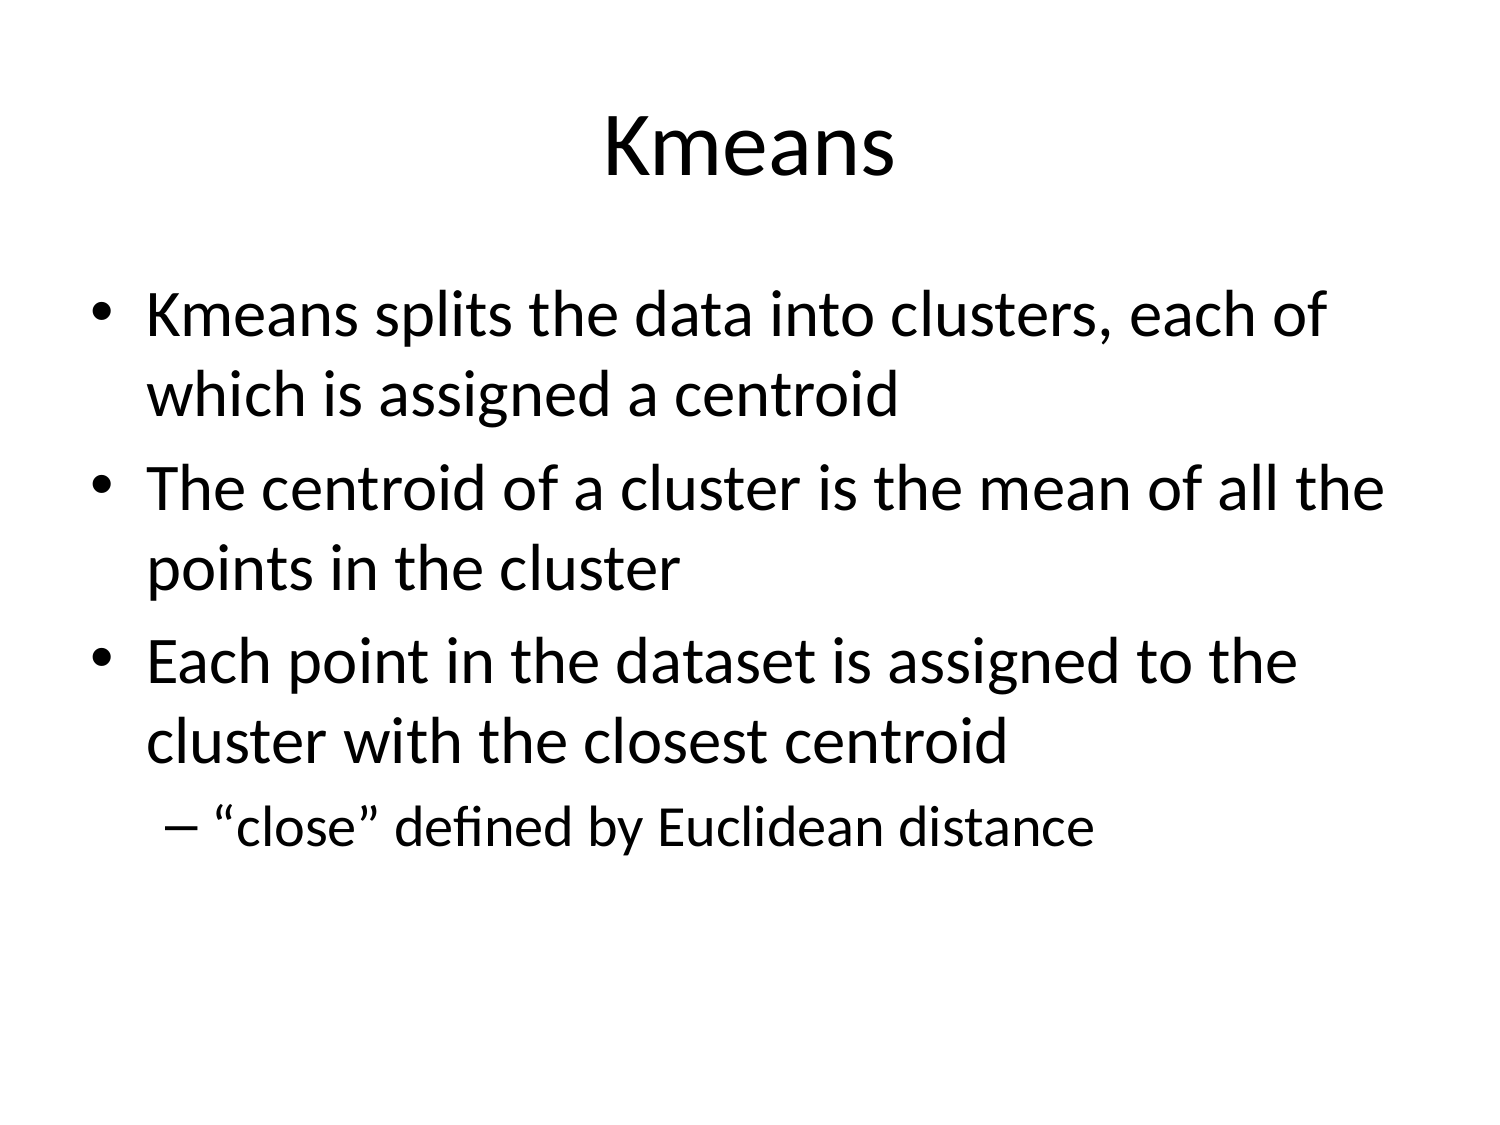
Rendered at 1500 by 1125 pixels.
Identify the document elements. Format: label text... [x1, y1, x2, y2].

list Kmeans splits the data into clusters, each of which is assigned a centroid The centroid of a cluster is the mean of all the points in the cluster Each point in the dataset is assigned to the cluster with the closest centroid “close” defined by Euclidean distance [75, 262, 1425, 1005]
title Kmeans [75, 45, 1425, 233]
